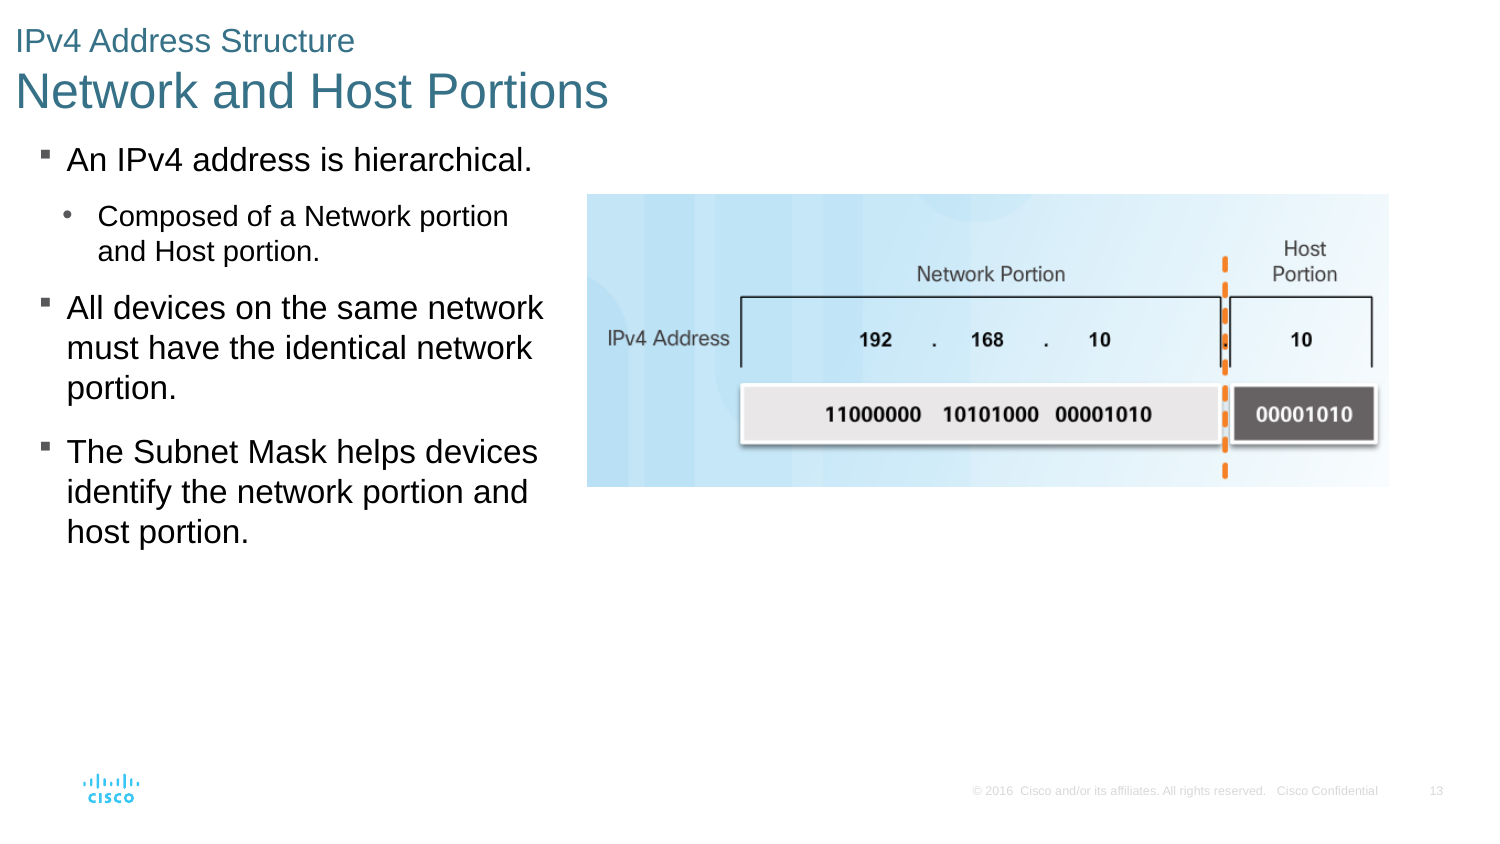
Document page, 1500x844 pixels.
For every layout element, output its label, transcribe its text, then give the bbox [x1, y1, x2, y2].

title IPv4 Address Structure Network and Host Portions [0, 6, 1500, 131]
list An IPv4 address is hierarchical. Composed of a Network portion and Host portion. All devices on the same network must have the identical network portion. The Subnet Mask helps devices identify the network portion and host portion. [23, 131, 588, 787]
picture [586, 194, 1389, 487]
